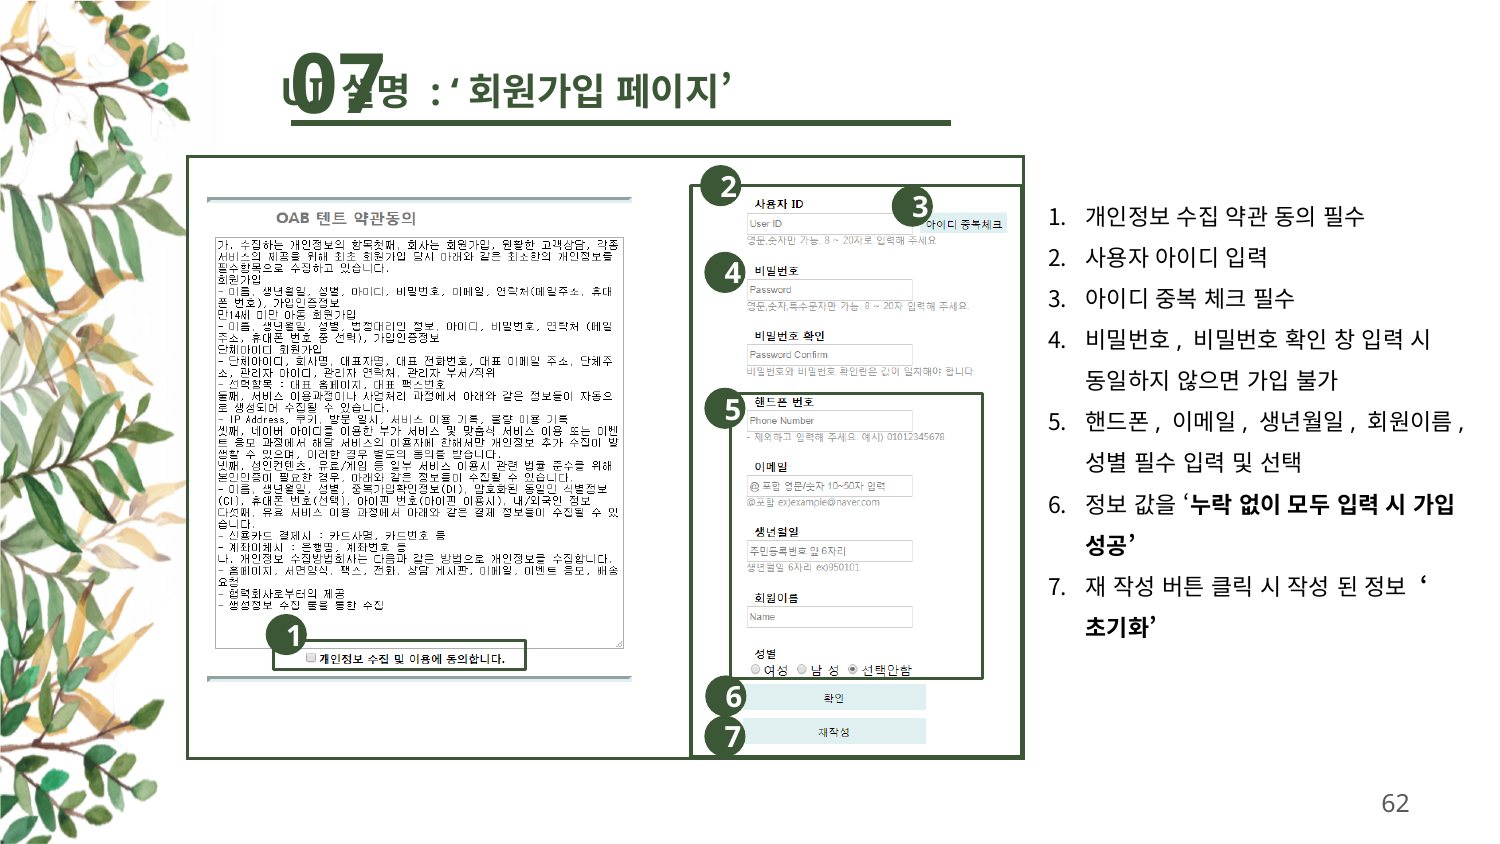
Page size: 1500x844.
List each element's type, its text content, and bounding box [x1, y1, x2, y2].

picture [0, 1, 1022, 843]
slide_number 62 [1074, 782, 1425, 827]
text_box UI 설명 : ‘회원가입 페이지’ [265, 60, 1152, 121]
text_box 07 [276, 22, 967, 60]
text_box 07 [276, 121, 967, 138]
text_box 개인정보 수집 약관 동의 필수 사용자 아이디 입력 아이디 중복 체크 필수 비밀번호, 비밀번호 확인 창 입력 시 동일하지 않으면 가입 불가 핸드폰, 이메일, 생년월일, 회원이름, 성별 필수 입력 및 선택 정보 값을 ‘누락 없이 모두 입력 시 가입 성공’ 재 작성 버튼 클릭 시 작성 된 정보 ‘초기화’ [1033, 181, 1493, 649]
